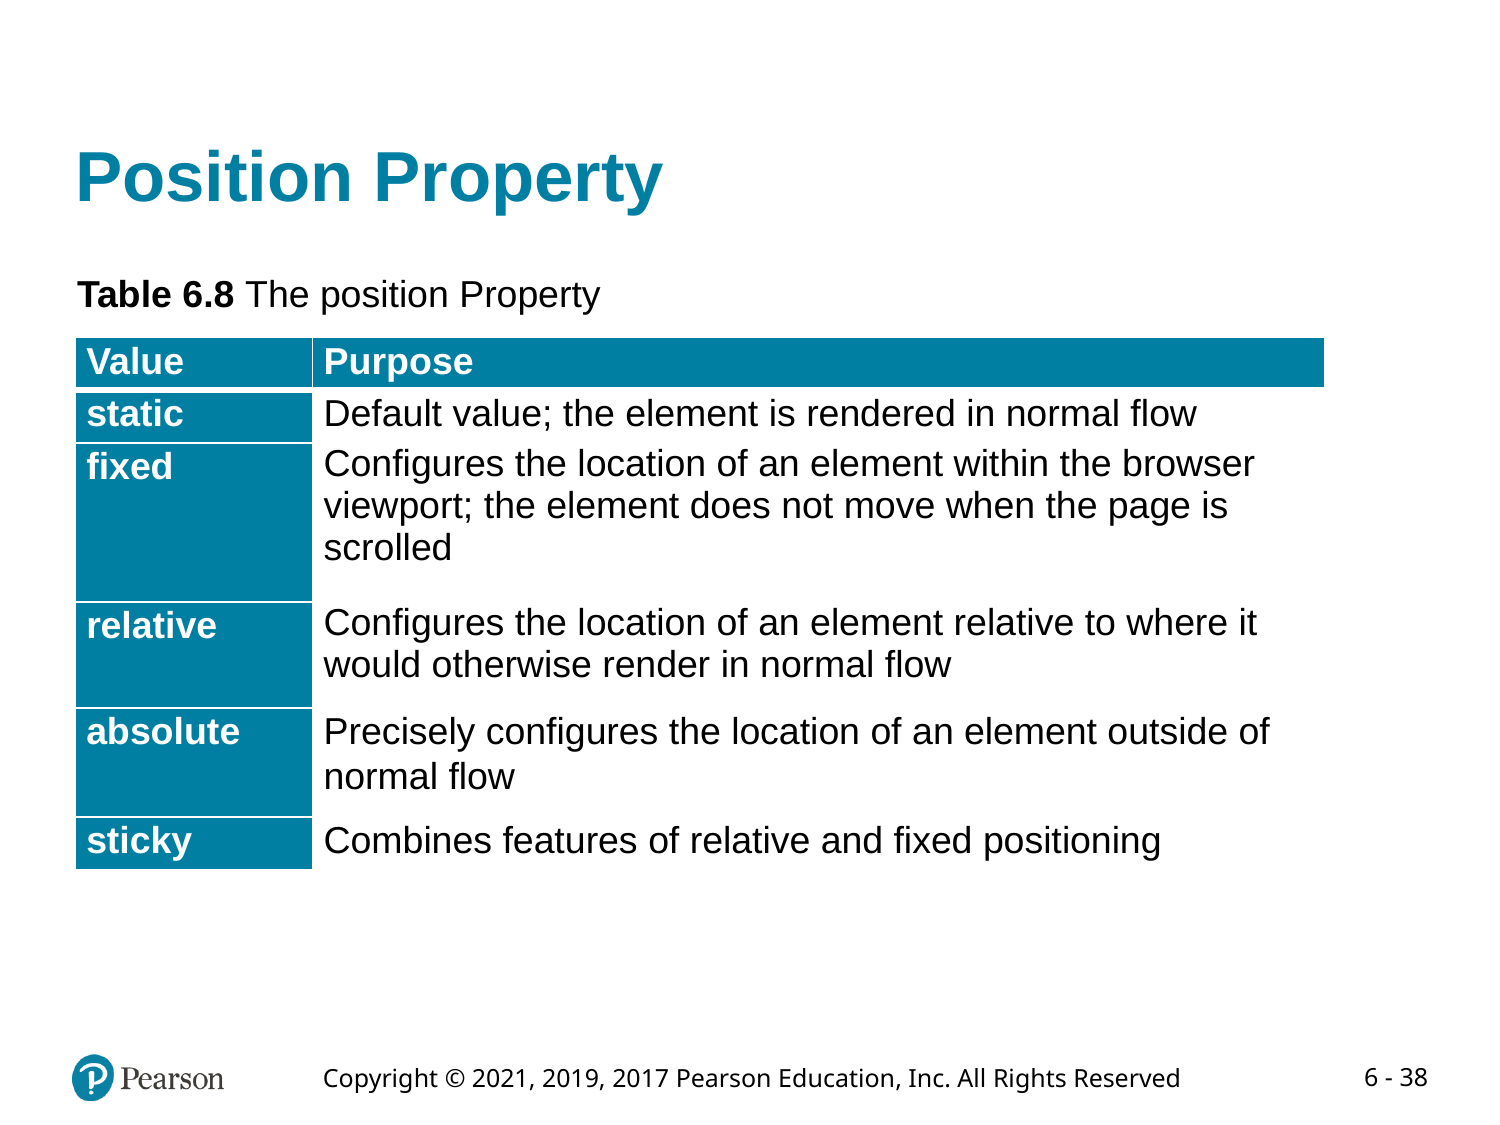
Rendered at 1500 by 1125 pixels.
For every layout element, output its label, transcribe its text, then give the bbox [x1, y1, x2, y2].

picture [72, 1054, 89, 1072]
table_cell sticky [76, 818, 312, 869]
table_cell Default value; the element is rendered in normal flow [313, 393, 1324, 442]
picture [72, 1087, 83, 1101]
table_cell static [76, 393, 312, 442]
table_cell relative [76, 603, 312, 707]
table_cell Configures the location of an element relative to where it would otherwise render in normal flow [313, 603, 1324, 707]
table_cell Combines features of relative and fixed positioning [313, 818, 1324, 869]
table_header Purpose [313, 338, 1324, 387]
table_cell Precisely configures the location of an element outside of normal flow [313, 709, 1324, 816]
table_cell absolute [76, 709, 312, 816]
table_cell fixed [76, 444, 312, 601]
table_cell Configures the location of an element within the browser viewport; the element does not move when the page is scrolled [313, 444, 1324, 601]
text_box Table 6.8 The position Property [62, 262, 663, 323]
title Position Property [75, 35, 1425, 216]
picture [81, 1064, 107, 1089]
table_header Value [76, 338, 312, 387]
picture [99, 1054, 224, 1101]
